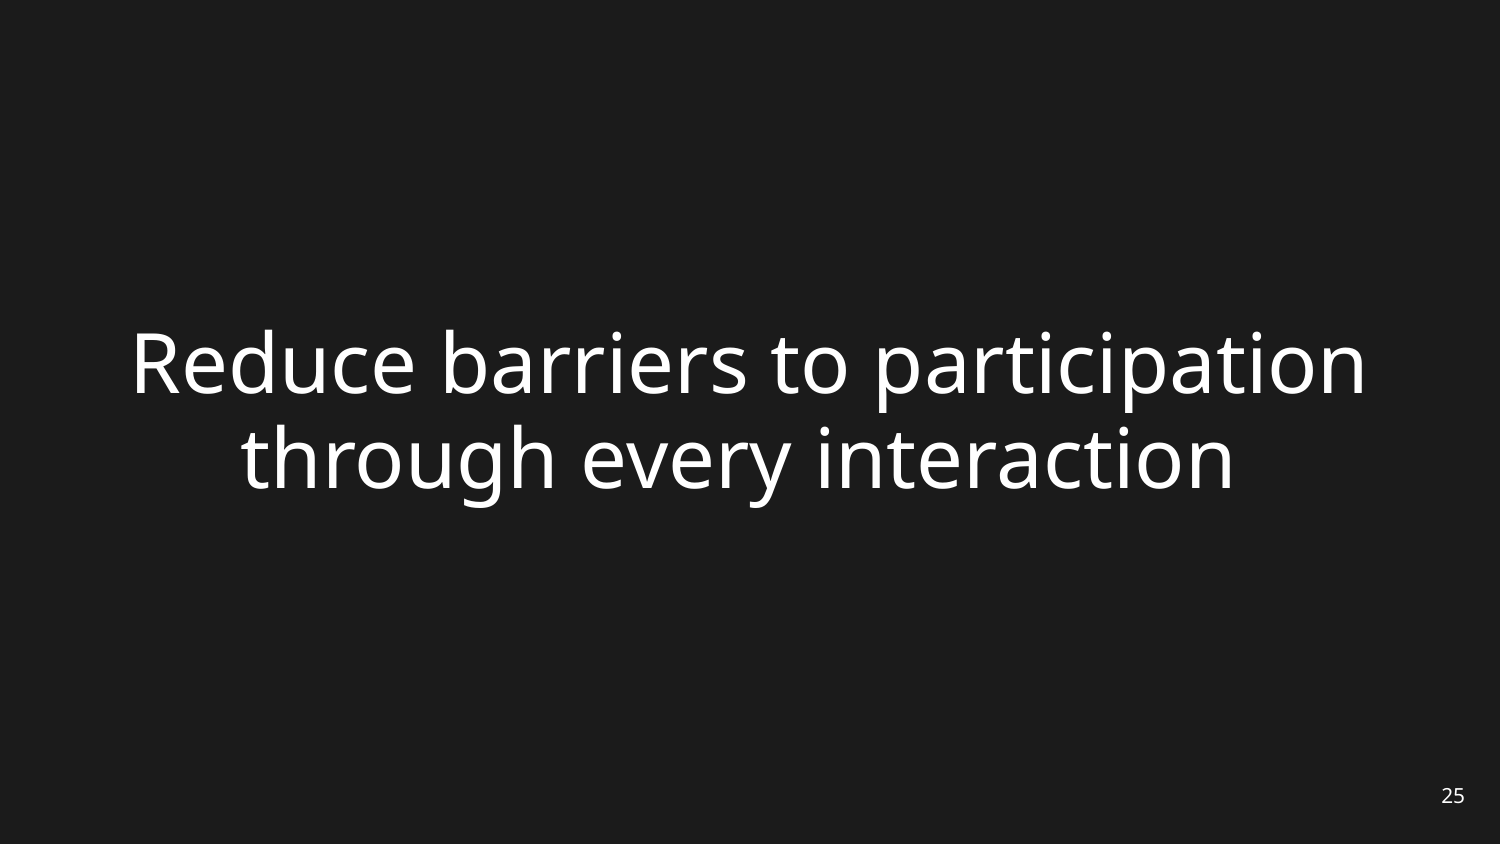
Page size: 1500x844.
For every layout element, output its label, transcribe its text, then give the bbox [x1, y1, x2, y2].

slide_number 25 [1389, 764, 1480, 830]
title Reduce barriers to participation through every interaction [51, 72, 1449, 753]
